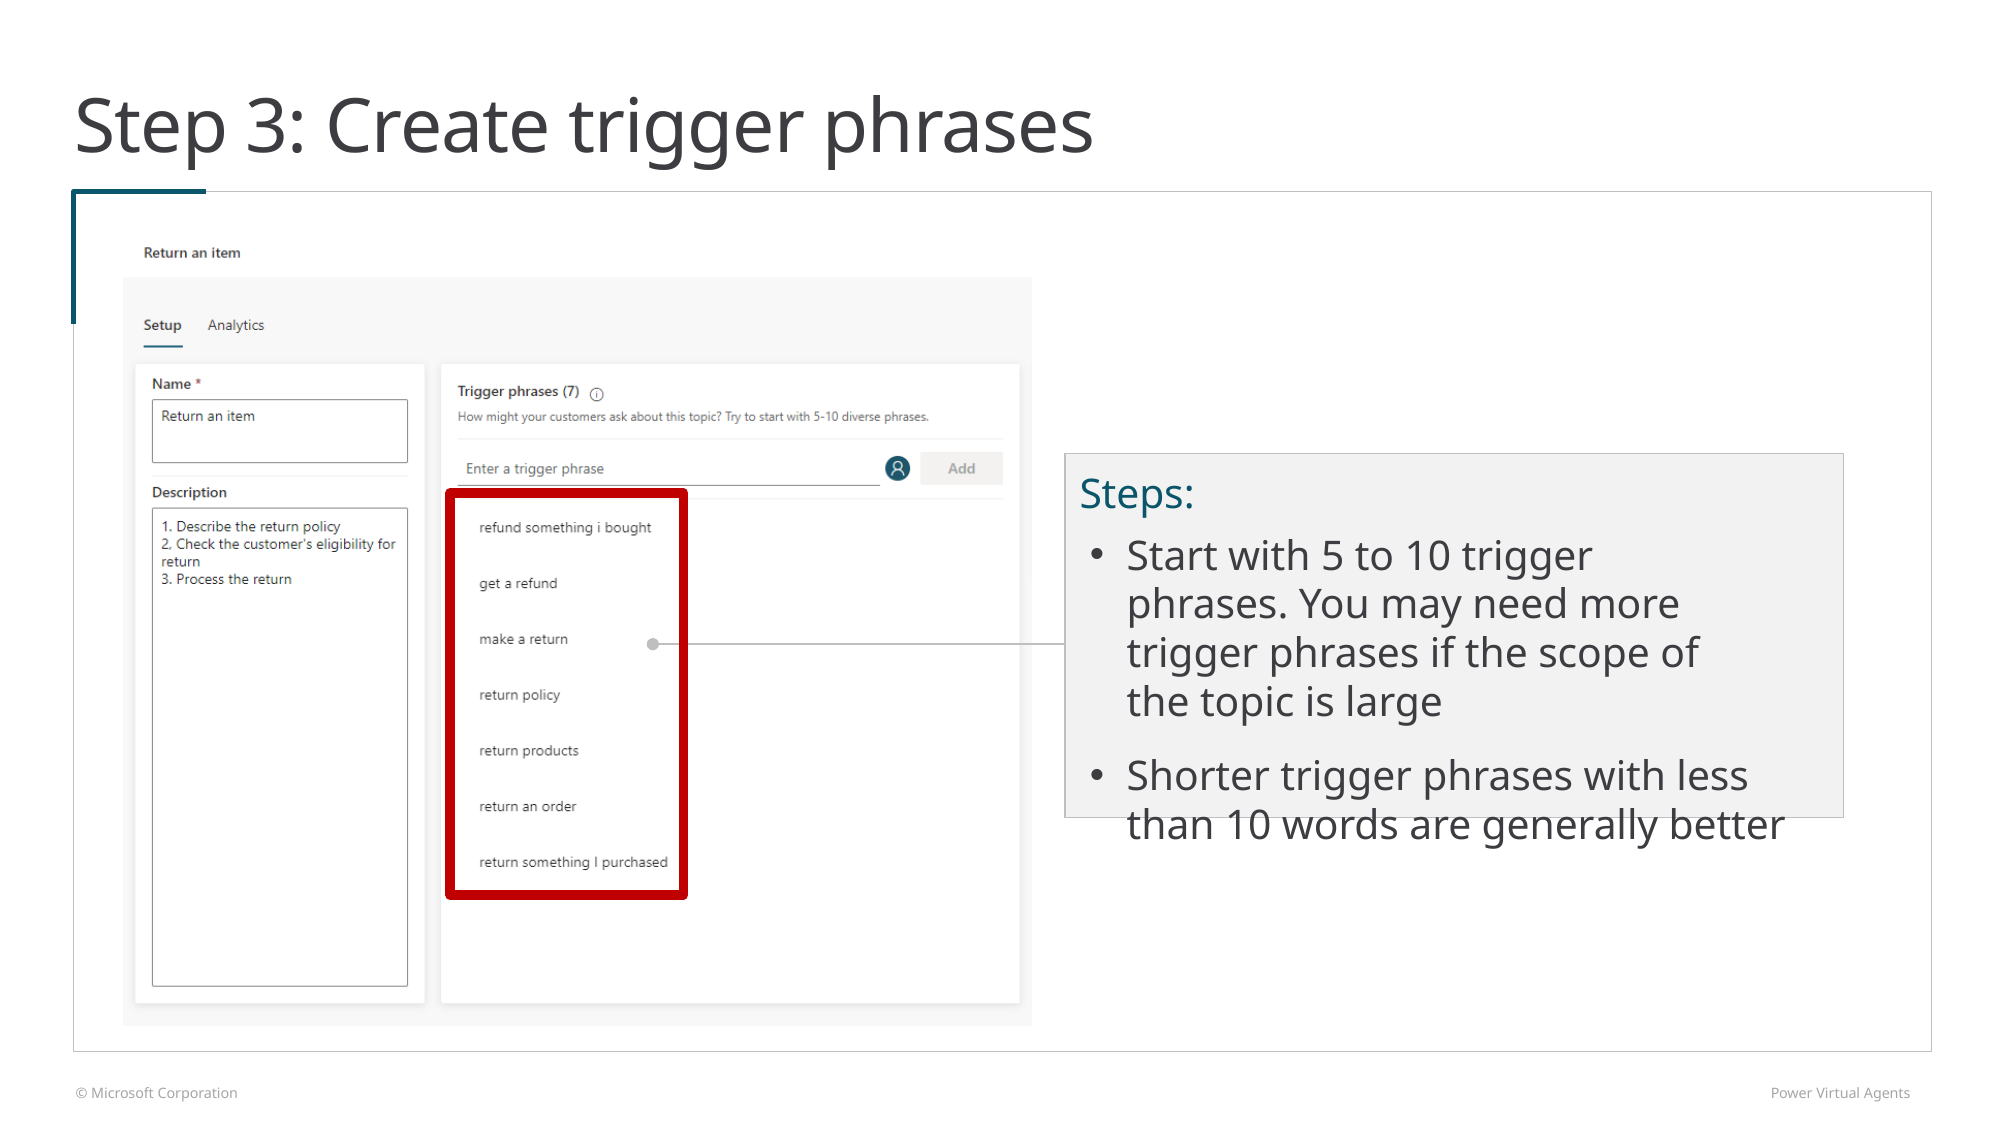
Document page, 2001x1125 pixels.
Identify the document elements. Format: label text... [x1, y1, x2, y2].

text_box [73, 191, 1932, 1052]
text_box [73, 191, 206, 325]
title Step 3: Create trigger phrases [74, 101, 1930, 168]
picture [123, 236, 1032, 1026]
text_box Steps: Start with 5 to 10 trigger phrases. You may need more trigger phrases if the scope of the topic is large Shorter trigger phrases with less than 10 words are generally better [1065, 453, 1844, 818]
